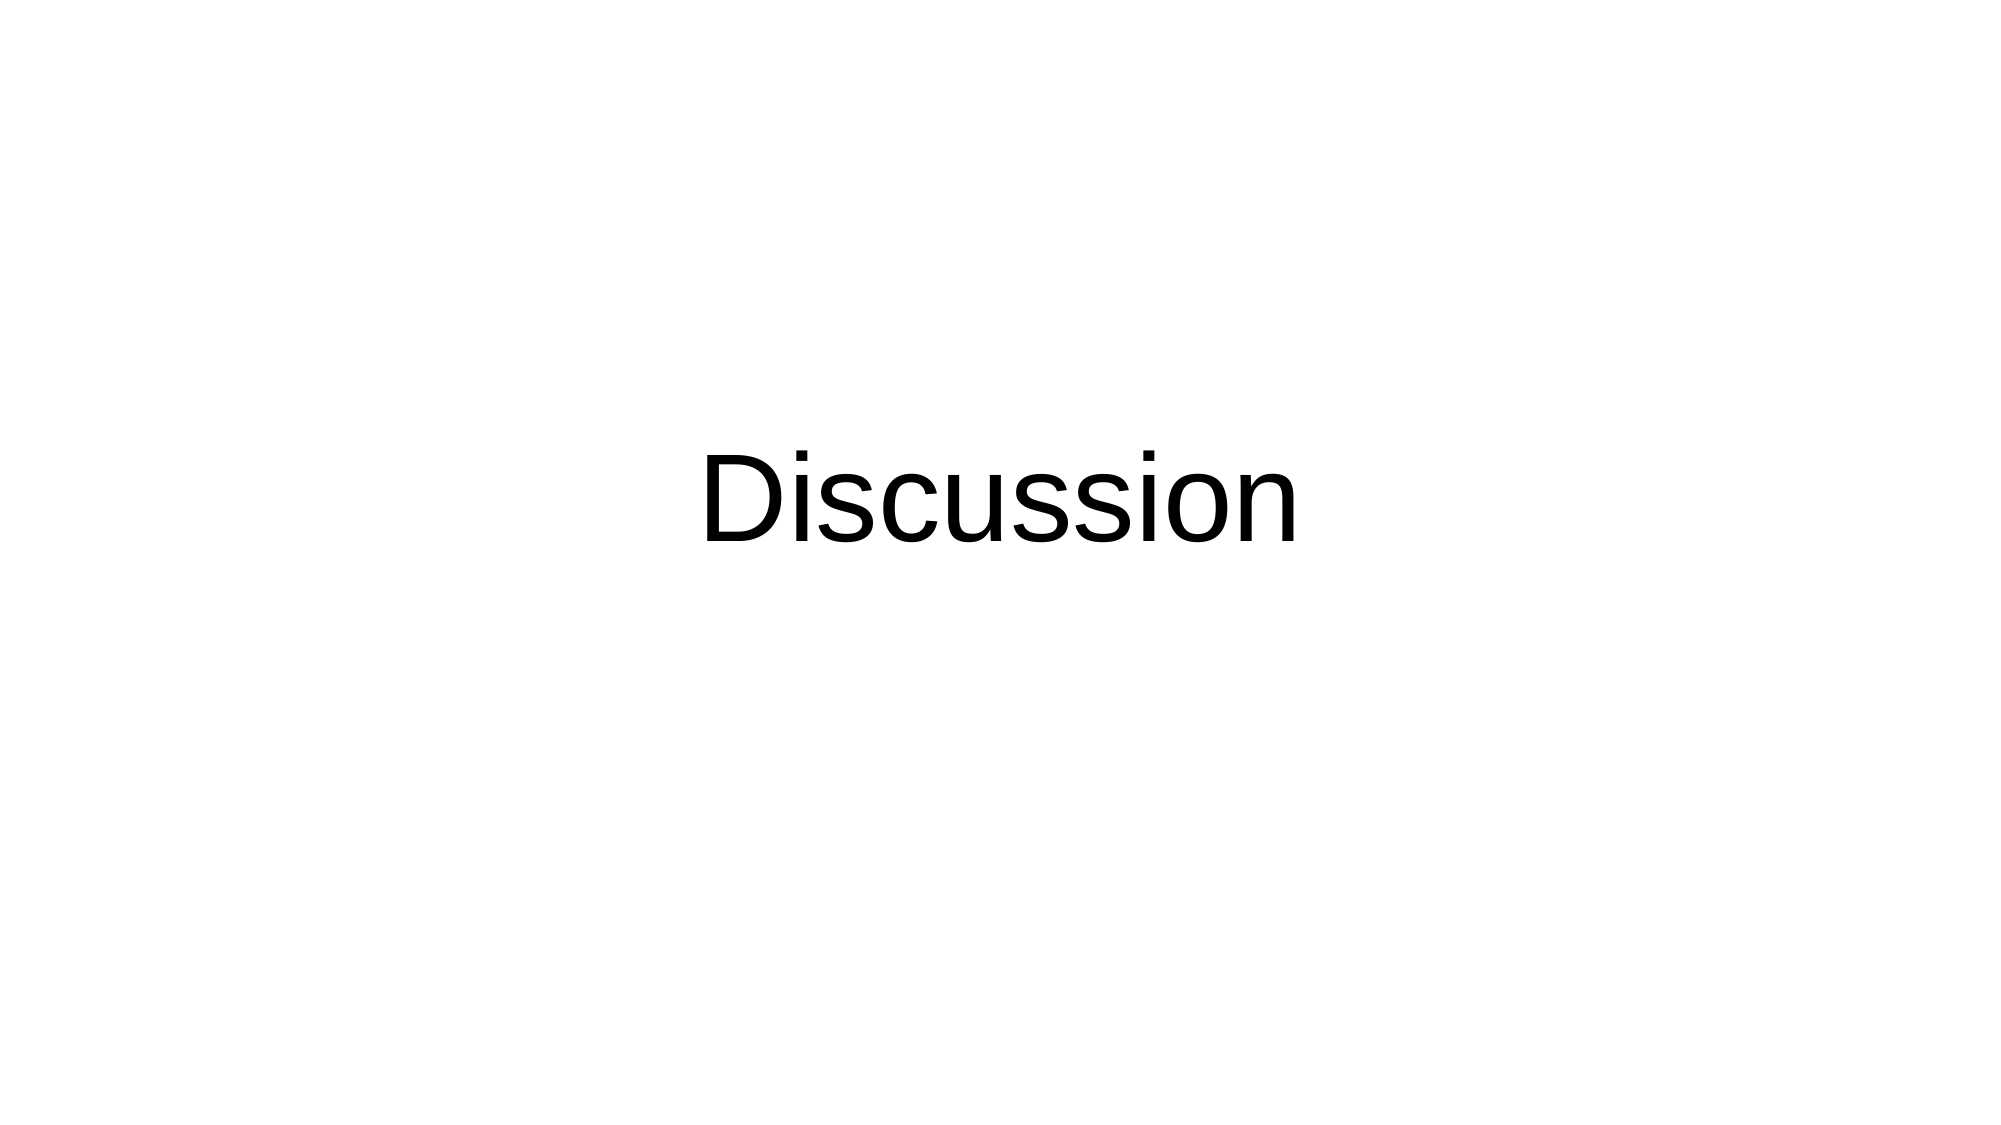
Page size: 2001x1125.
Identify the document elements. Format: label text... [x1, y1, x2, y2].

title Discussion [249, 184, 1750, 576]
